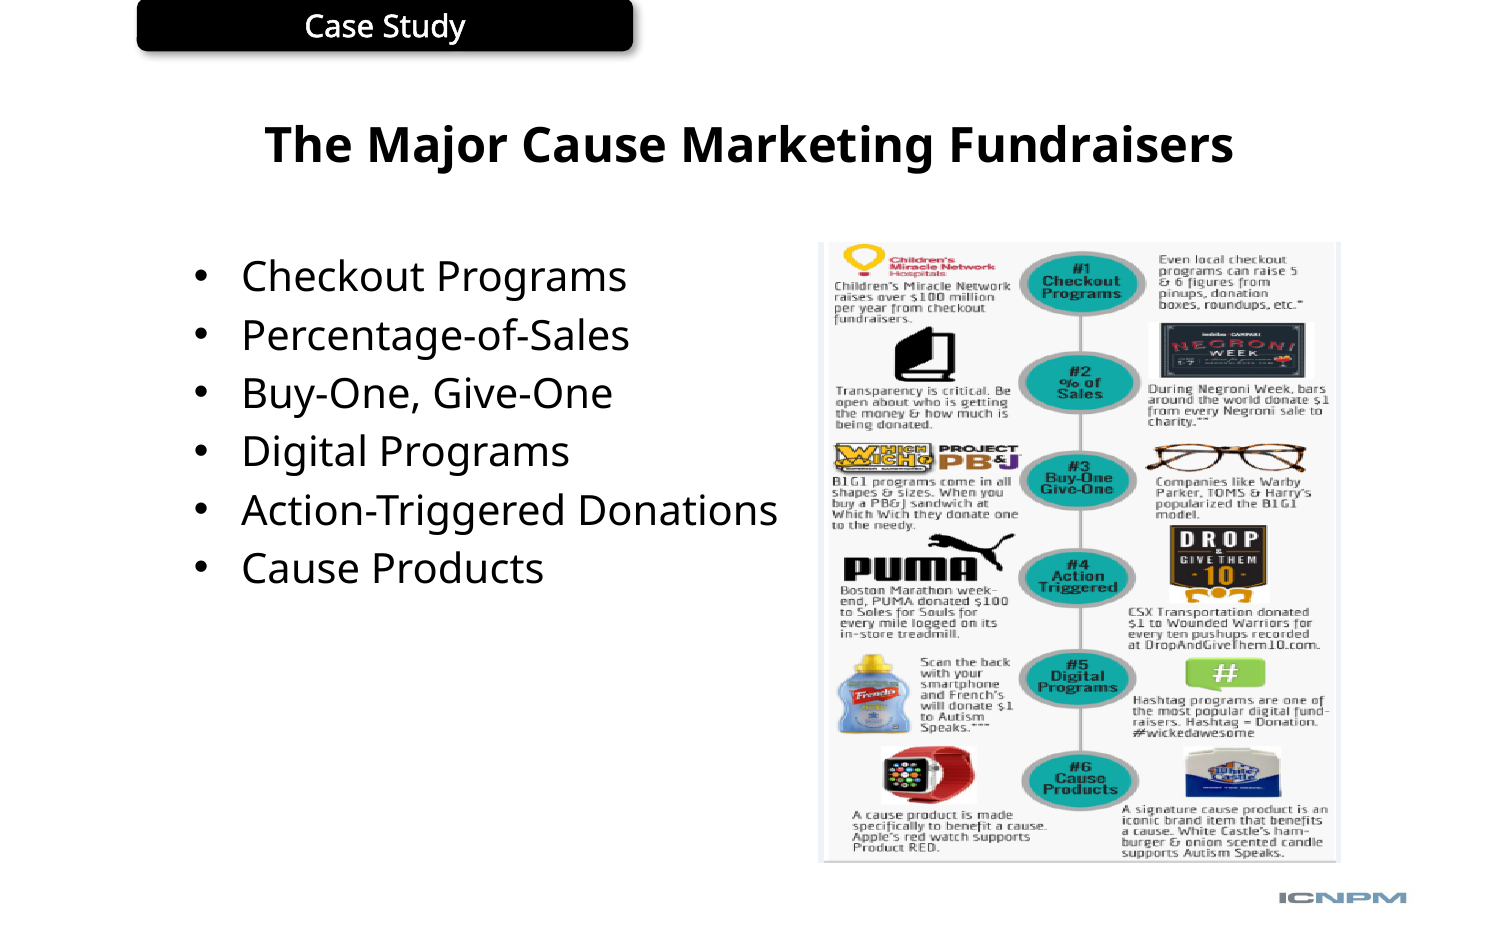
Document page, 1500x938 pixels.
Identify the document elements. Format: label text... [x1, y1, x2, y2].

picture [818, 242, 1341, 863]
list Checkout Programs Percentage-of-Sales Buy-One, Give-One Digital Programs Action-Triggered Donations Cause Products [179, 242, 930, 877]
text_box Case Study [136, 0, 634, 52]
title The Major Cause Marketing Fundraisers [125, 65, 1375, 222]
picture [1264, 886, 1423, 909]
